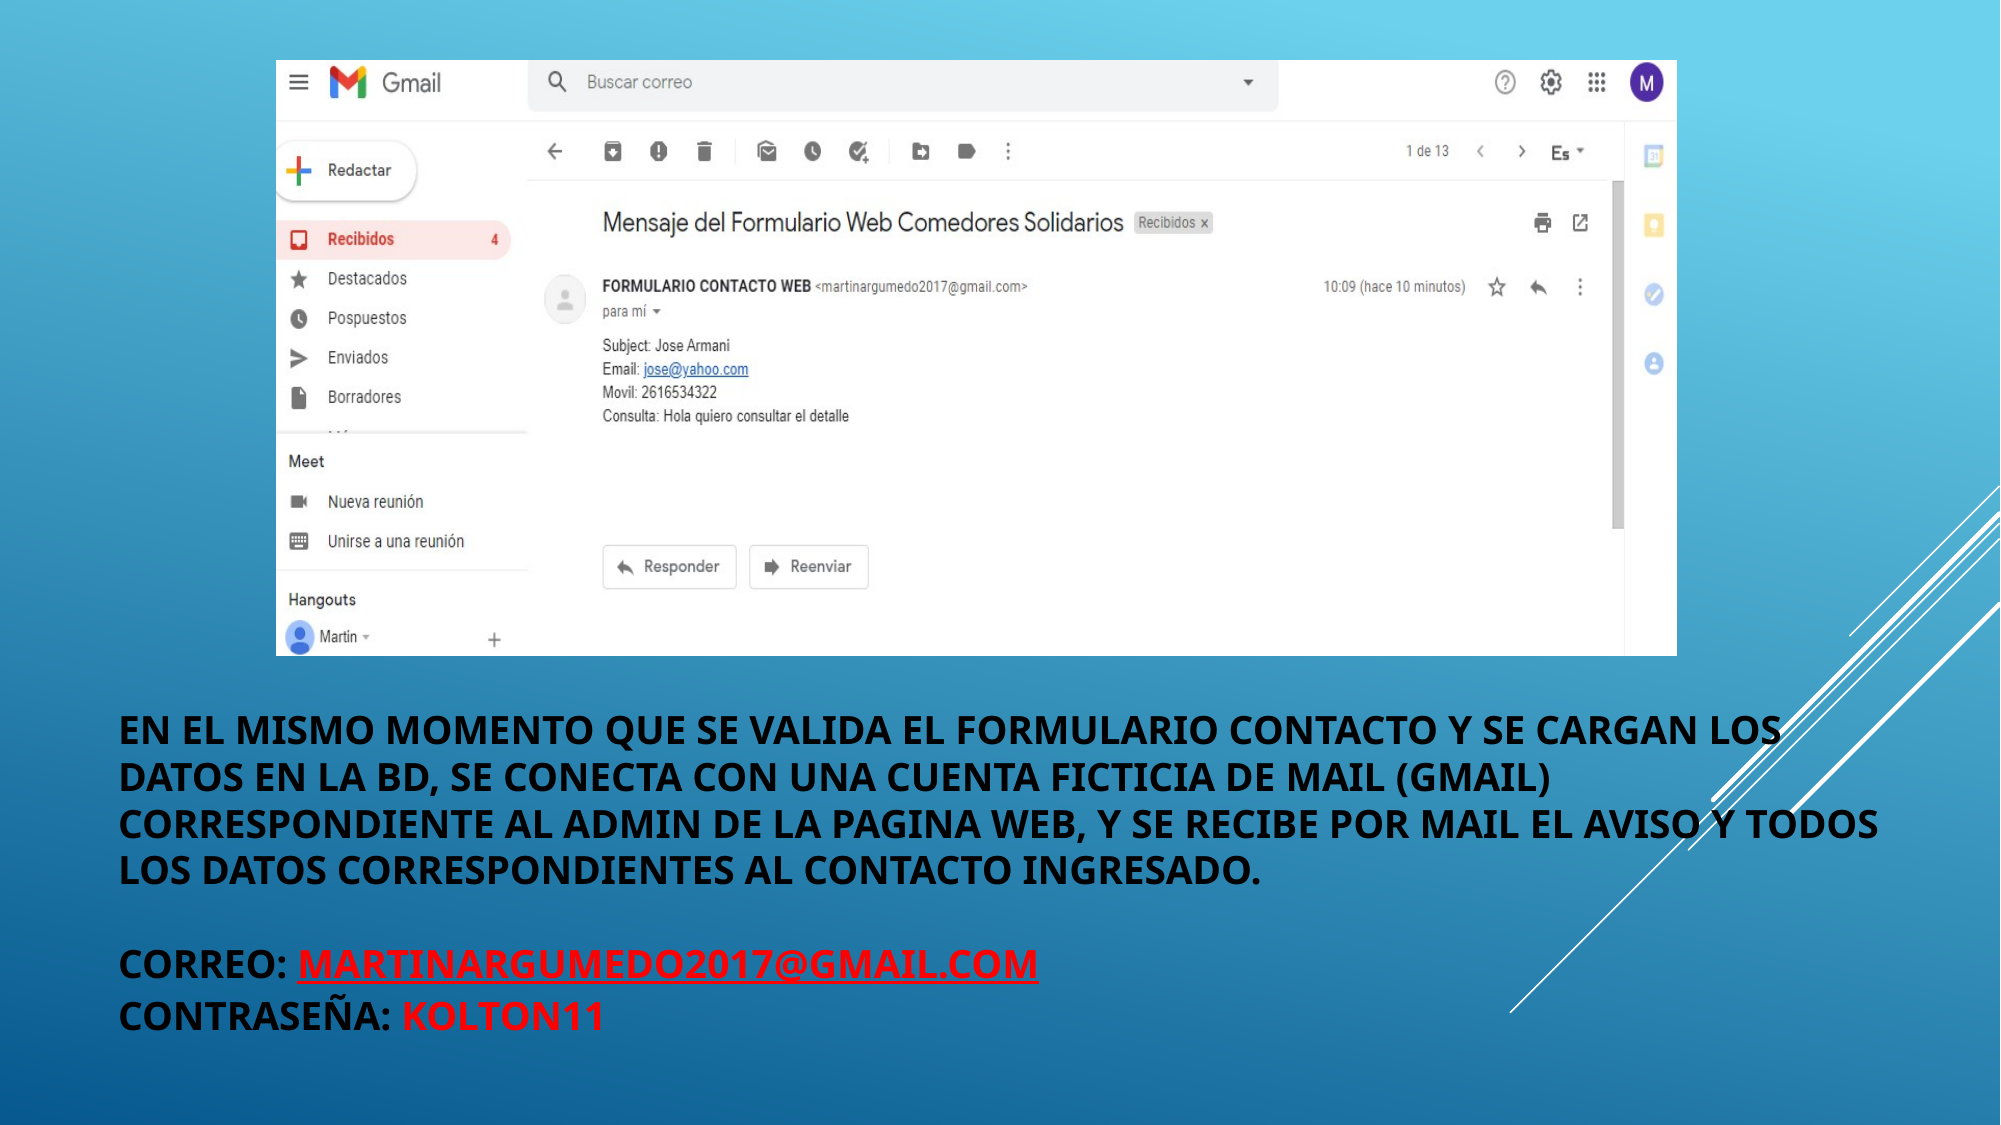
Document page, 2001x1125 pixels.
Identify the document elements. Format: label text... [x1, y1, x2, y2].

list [275, 60, 1677, 656]
title en el mismo momento que se valida el formulario contacto y se cargan los datos en la BD, se conecta con una cuenta ficticia de Mail (gmail) correspondiente al admin de la pagina web, y se recibe por mail el aviso y todos los datos correspondientes al contacto ingresado. Correo: martinargumedo2017@gmail.com contraseña: kolton11 [103, 697, 1897, 1094]
